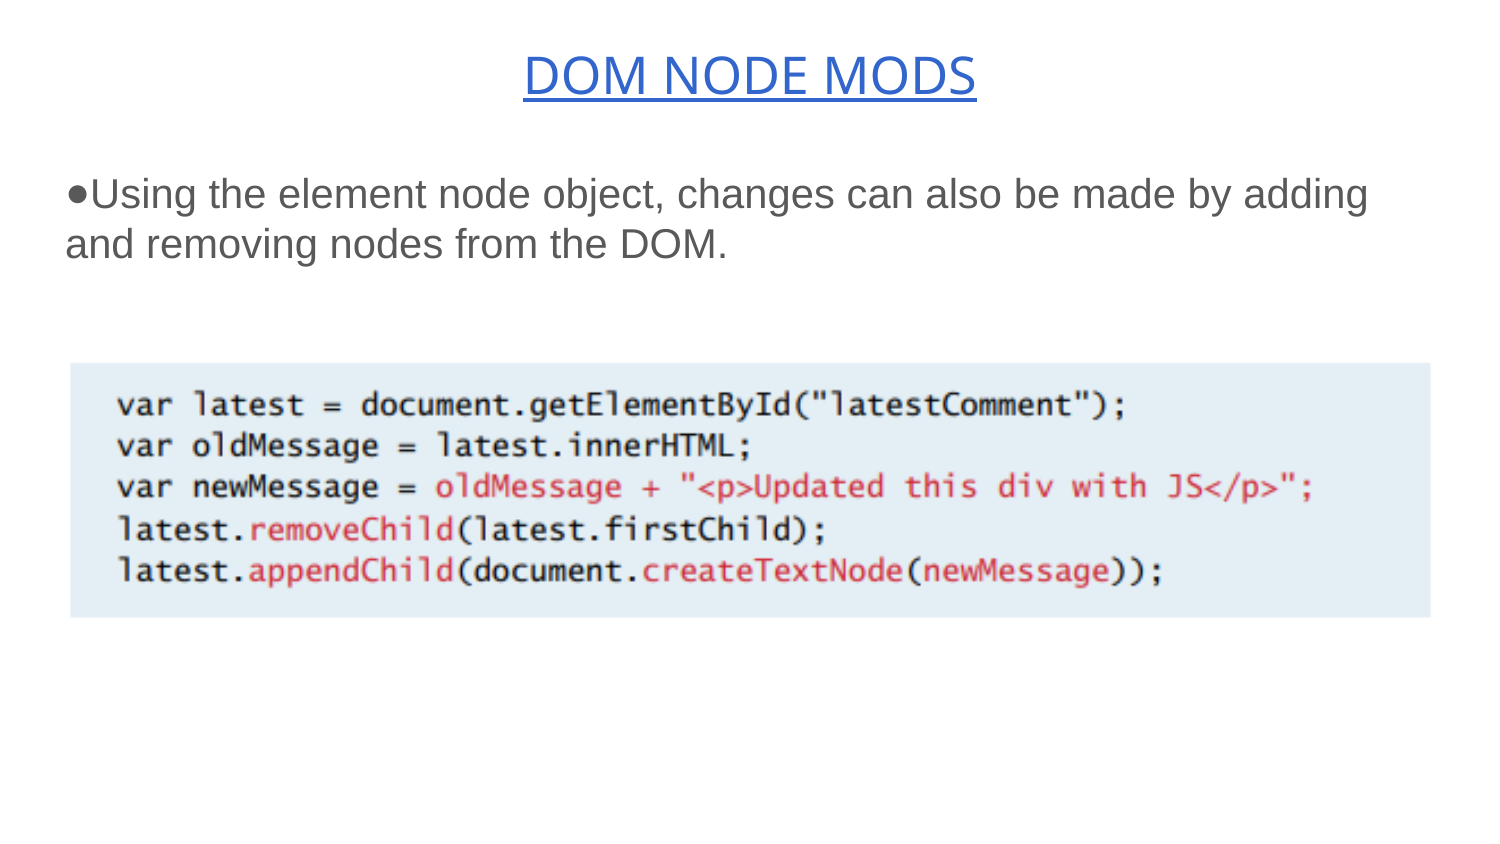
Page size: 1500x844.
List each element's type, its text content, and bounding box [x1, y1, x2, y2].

subtitle Using the element node object, changes can also be made by adding and removing nodes from the DOM. [50, 159, 1463, 447]
title DOM NODE MODS [0, 37, 1500, 110]
picture [62, 359, 1438, 625]
